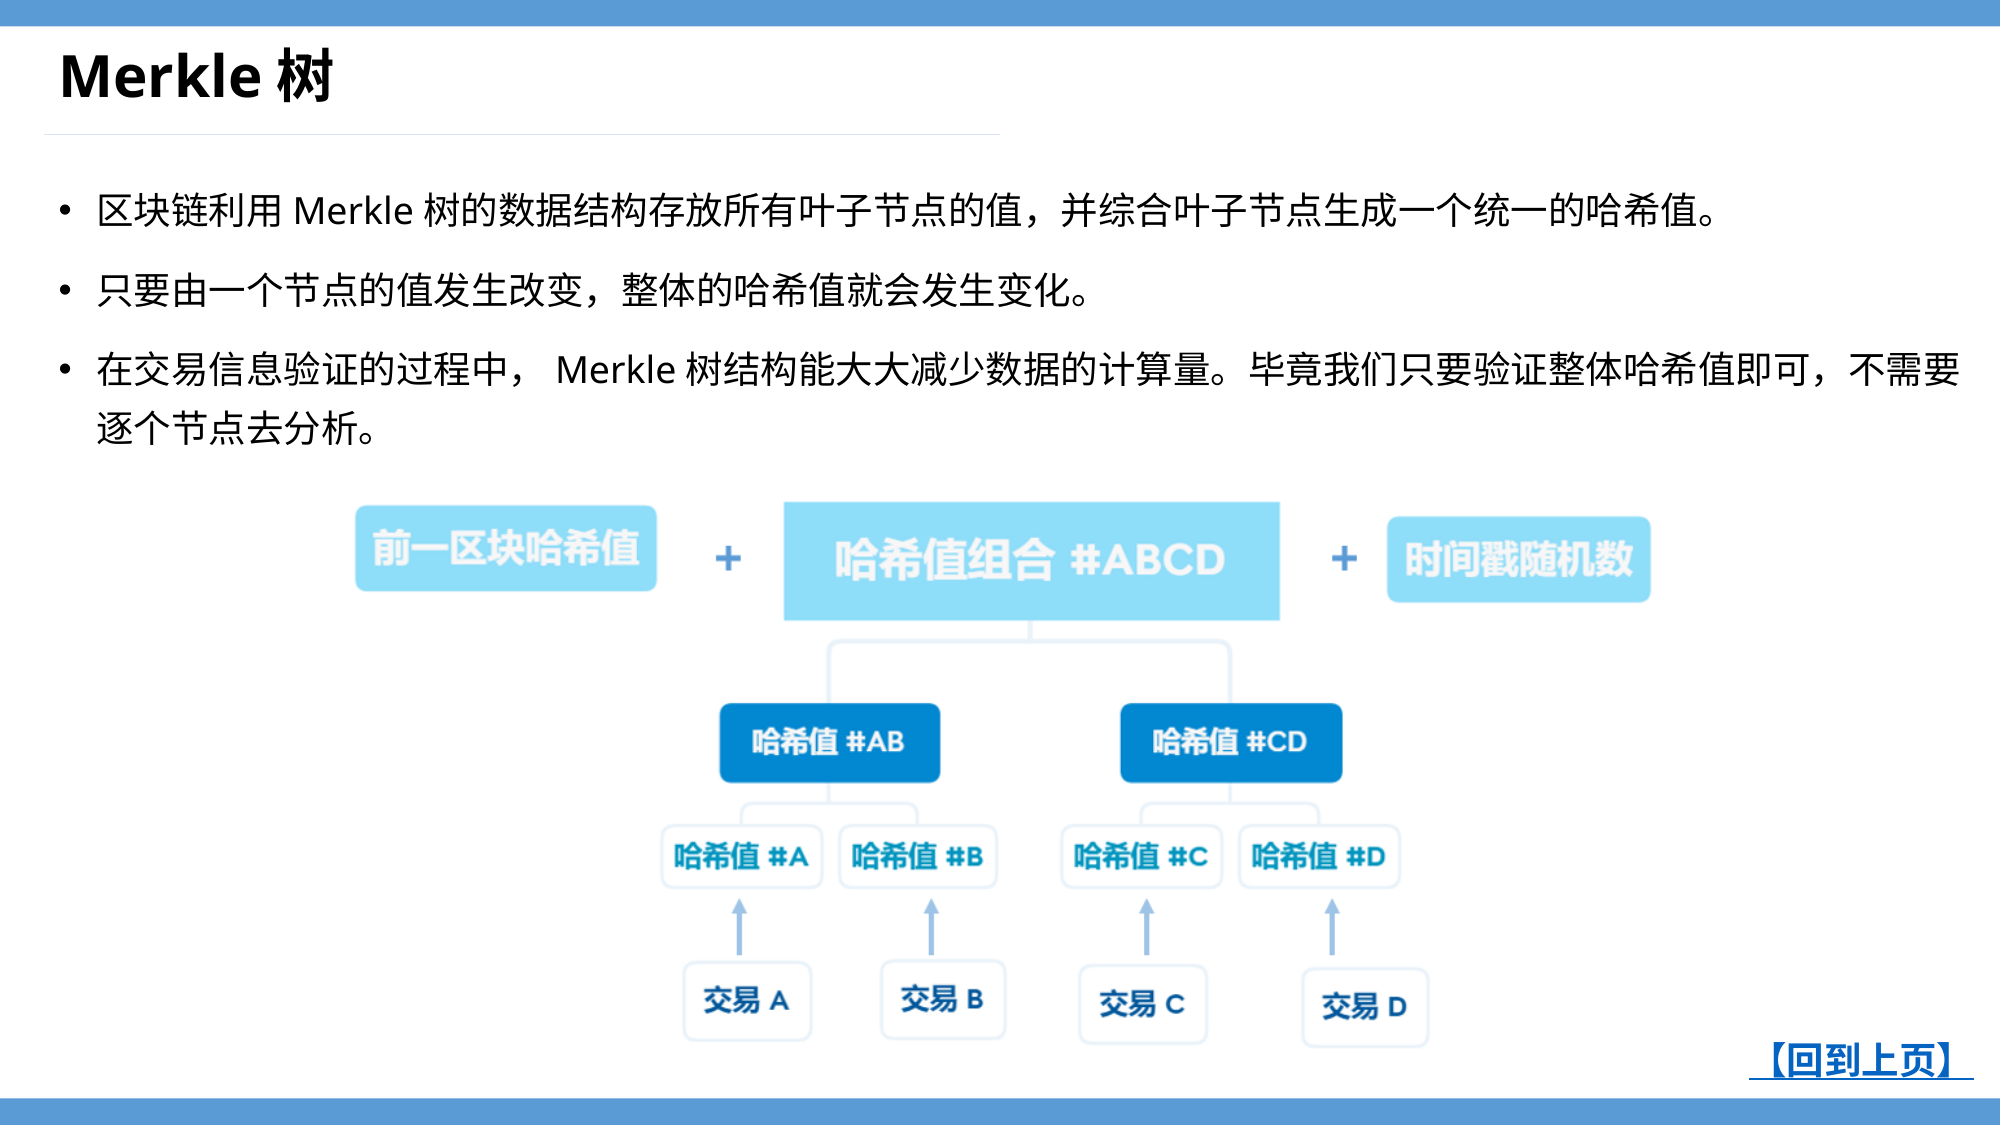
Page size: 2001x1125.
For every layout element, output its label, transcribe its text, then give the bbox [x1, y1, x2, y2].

text_box 【回到上页】 [1734, 1029, 1990, 1099]
list 区块链利用Merkle树的数据结构存放所有叶子节点的值，并综合叶子节点生成一个统一的哈希值。 只要由一个节点的值发生改变，整体的哈希值就会发生变化。 在交易信息验证的过程中，Merkle树结构能大大减少数据的计算量。毕竟我们只要验证整体哈希值即可，不需要逐个节点去分析。 [43, 166, 1977, 1071]
picture [305, 455, 1715, 1071]
title Merkle树 [43, 39, 1769, 121]
